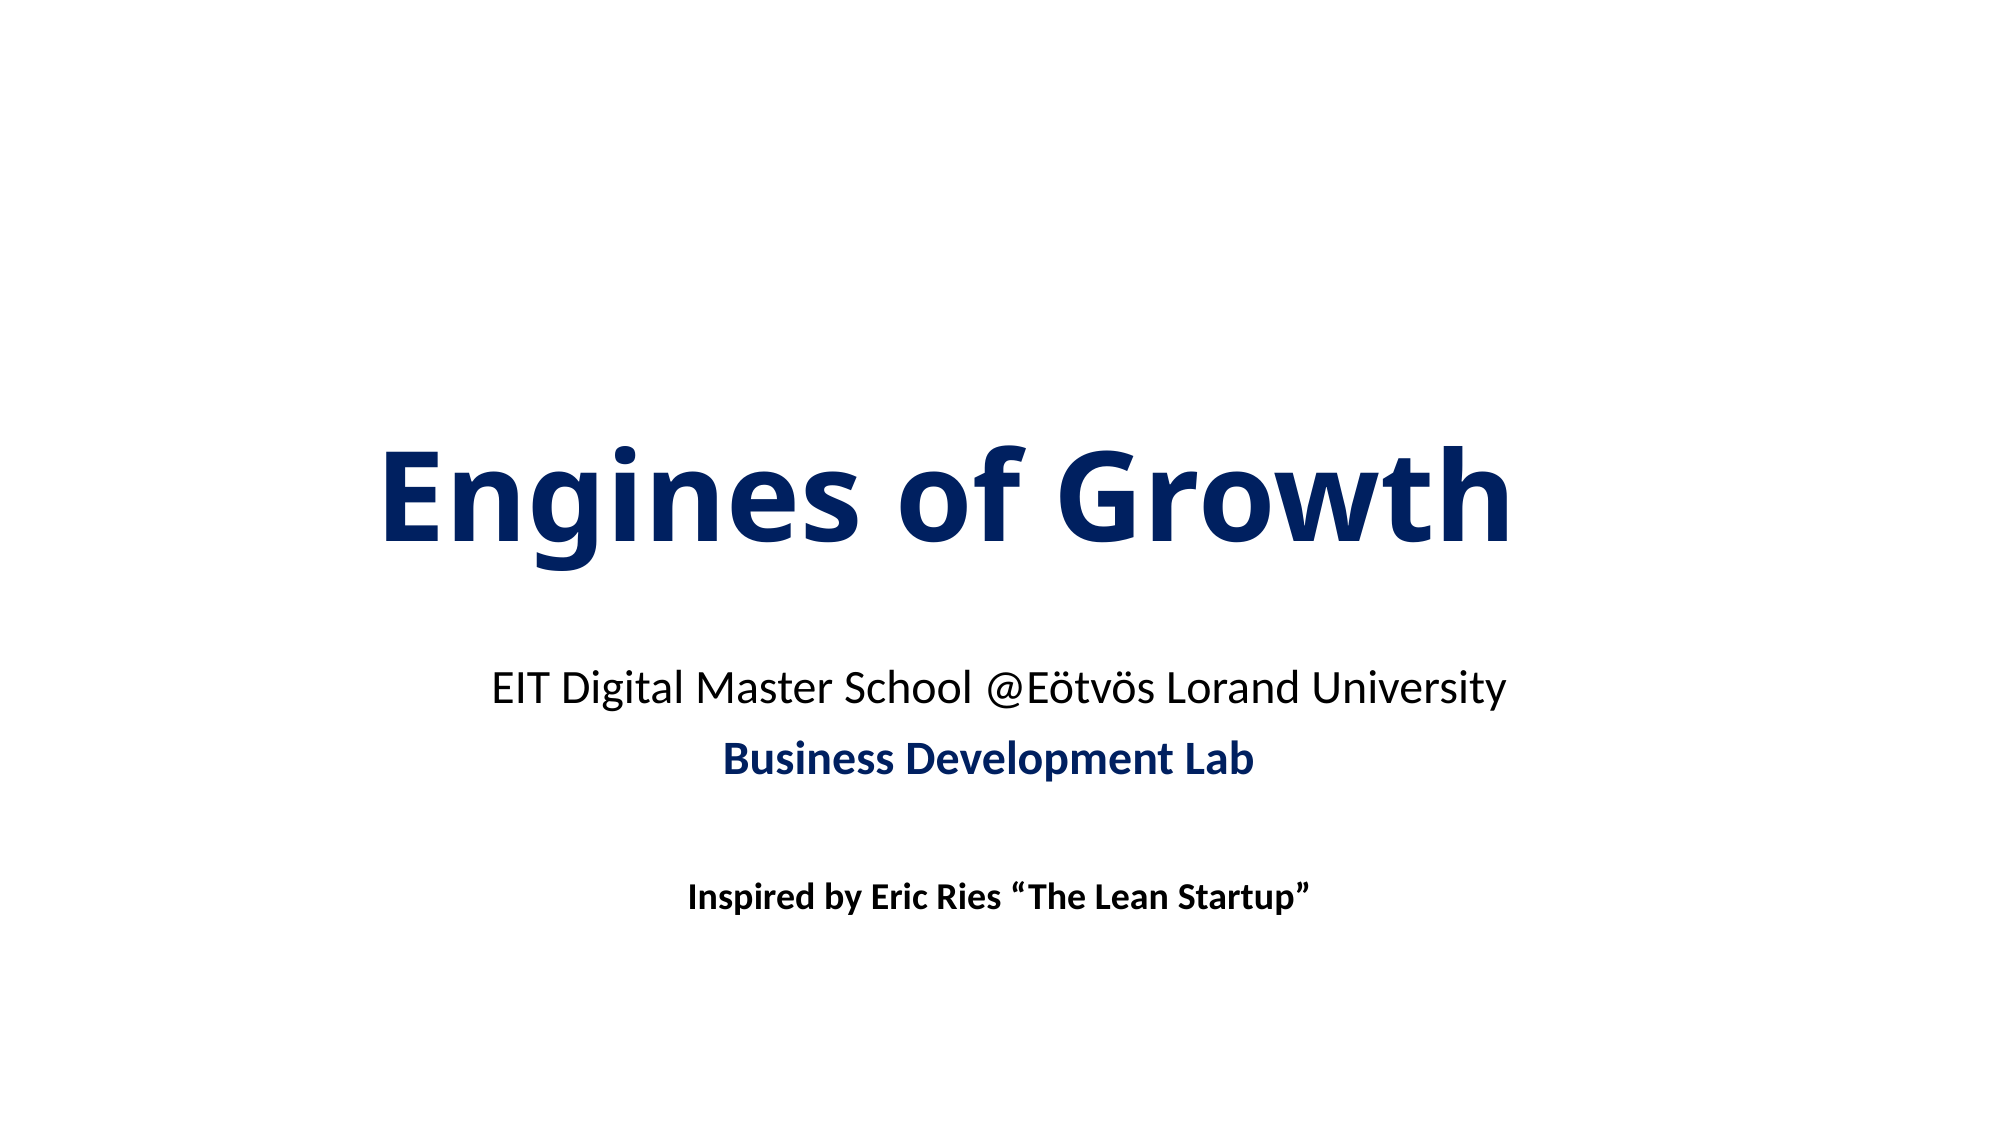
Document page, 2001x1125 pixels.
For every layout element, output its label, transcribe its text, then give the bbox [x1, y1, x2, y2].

subtitle EIT Digital Master School @Eötvös Lorand University Business Development Lab Inspired by Eric Ries “The Lean Startup” [249, 654, 1750, 926]
title Engines of Growth [249, 184, 1643, 576]
